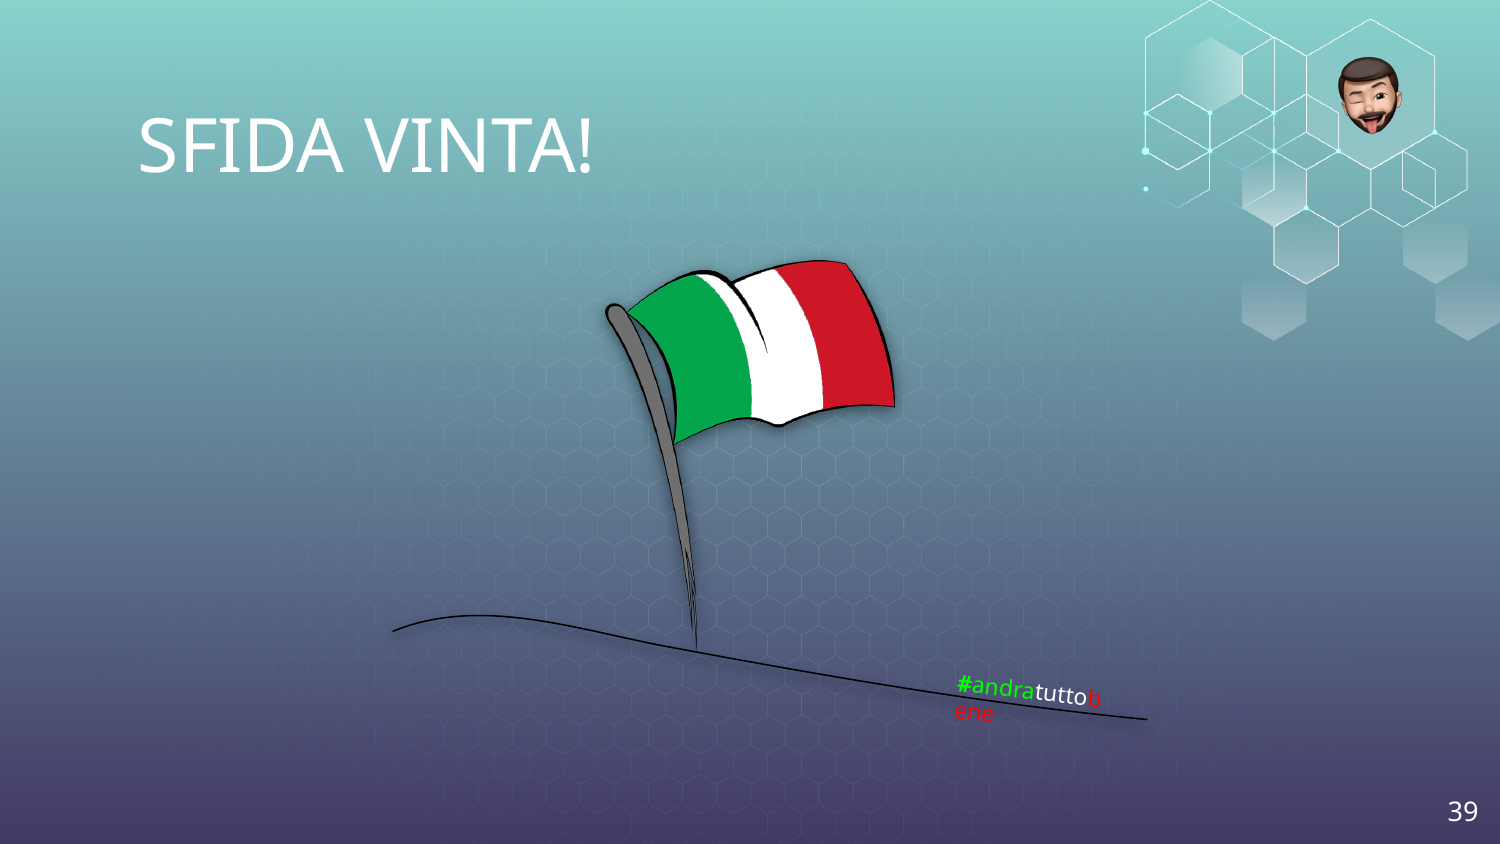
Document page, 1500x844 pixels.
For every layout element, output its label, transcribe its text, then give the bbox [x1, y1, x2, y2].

text_box [392, 615, 600, 656]
text_box #andratuttobene [940, 651, 1128, 717]
title SFIDA VINTA! [122, 82, 802, 193]
text_box [645, 661, 941, 696]
picture [102, 0, 1500, 844]
slide_number ‹#› [1403, 779, 1494, 844]
